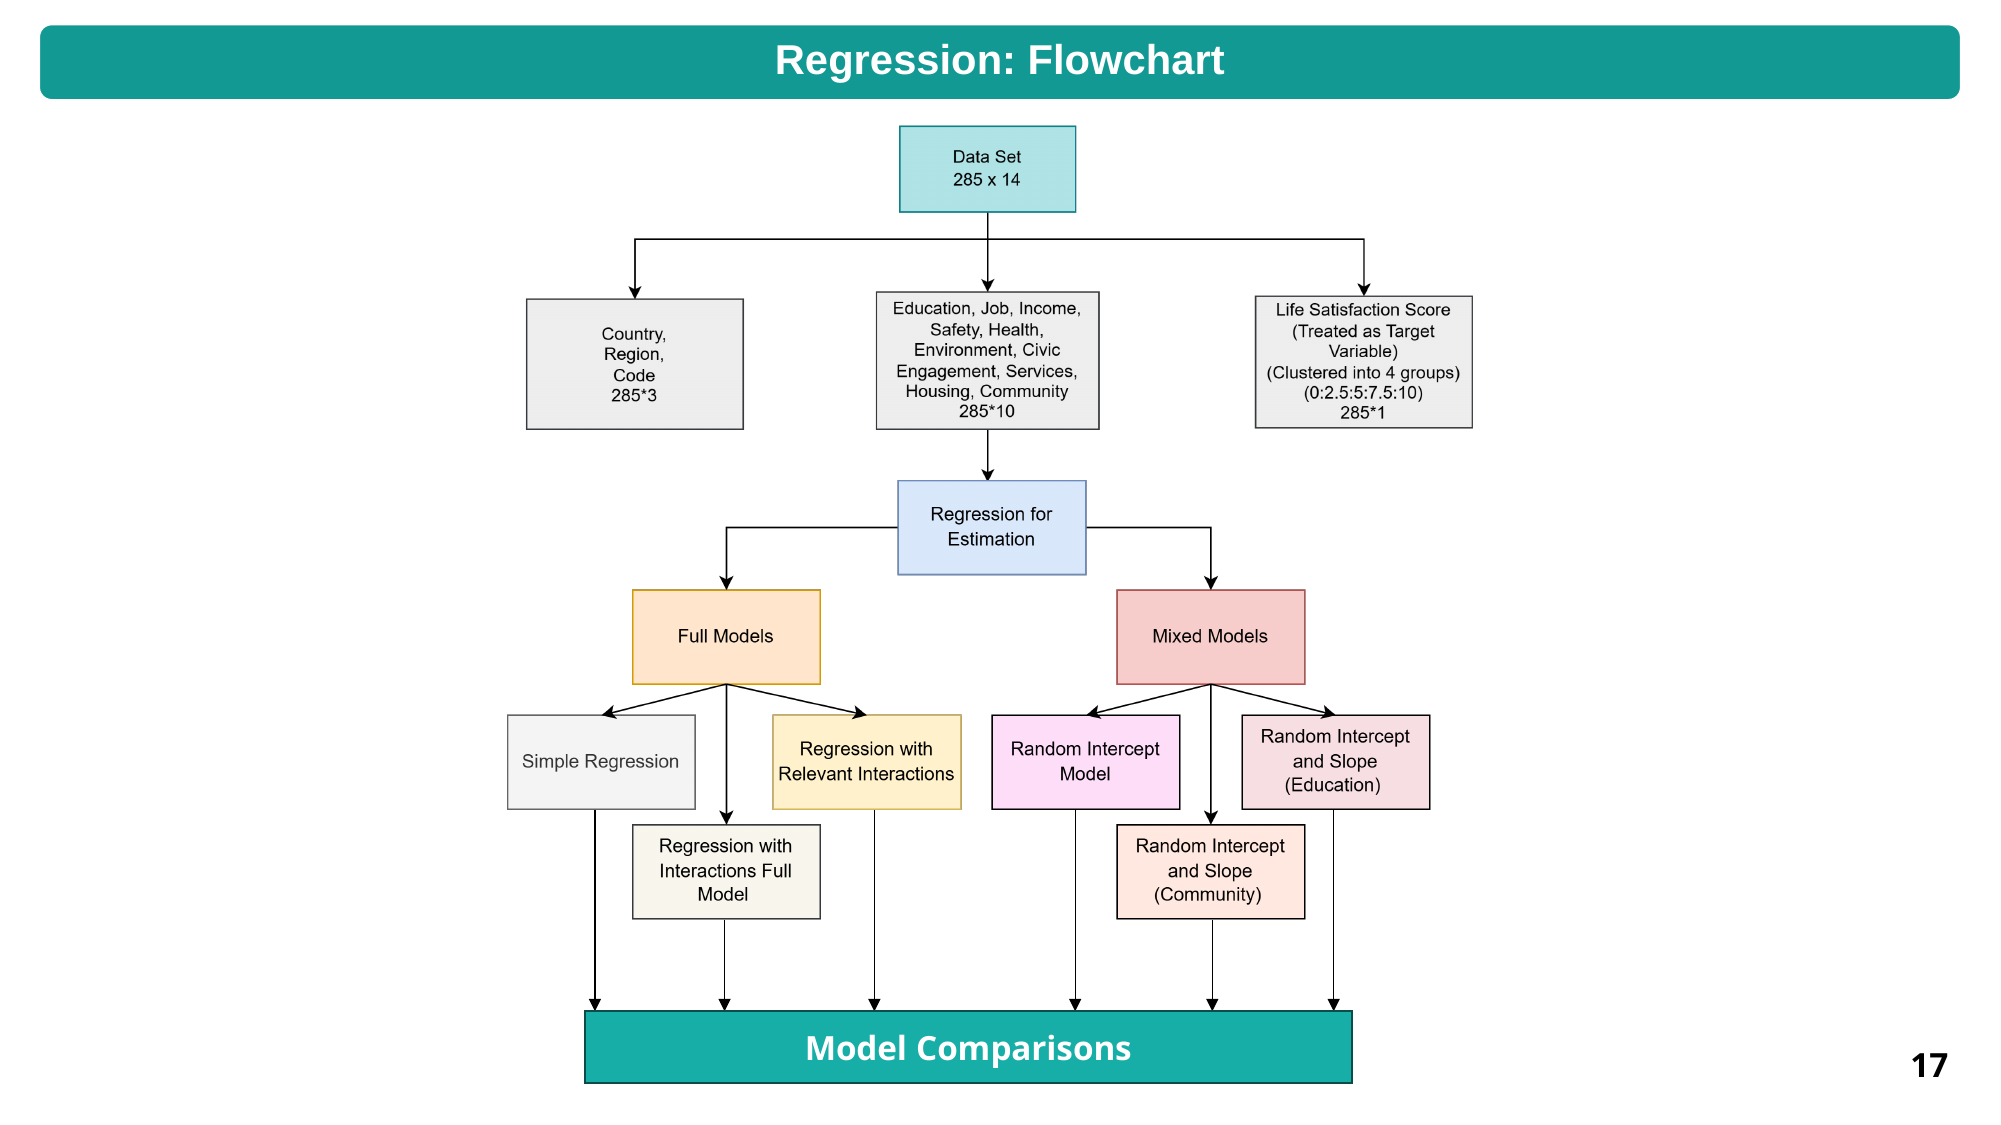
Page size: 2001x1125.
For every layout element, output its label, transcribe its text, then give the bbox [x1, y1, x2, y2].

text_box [39, 24, 1961, 101]
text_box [491, 111, 1489, 1083]
slide_number 17 [1862, 1036, 1964, 1097]
